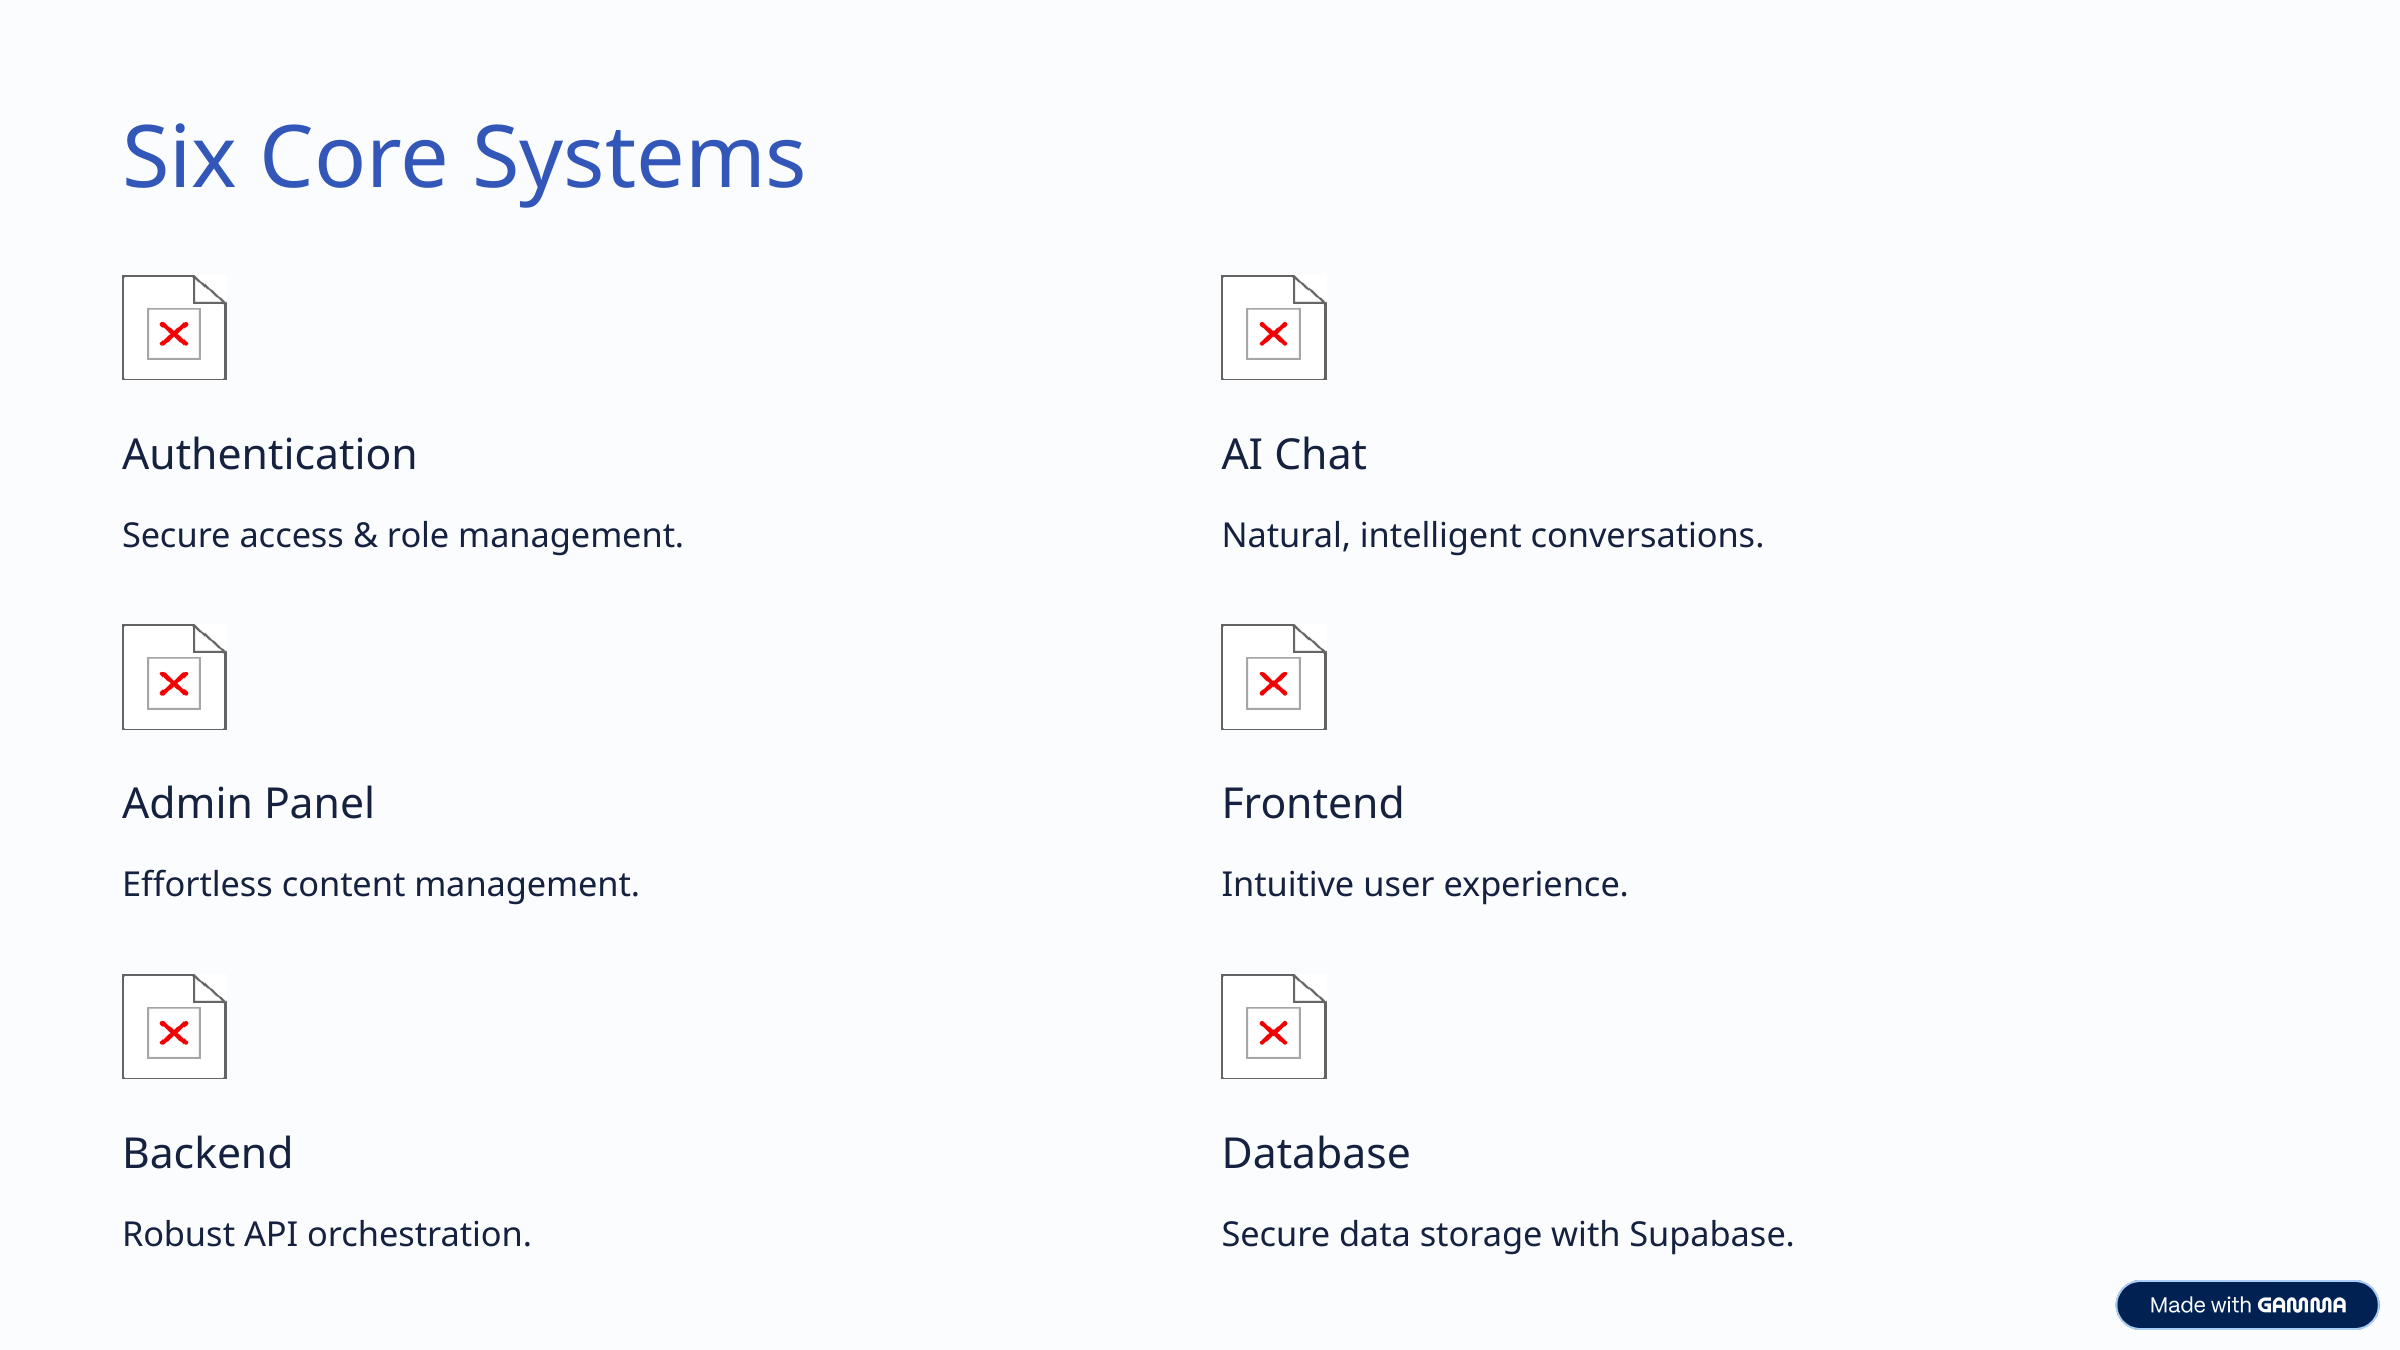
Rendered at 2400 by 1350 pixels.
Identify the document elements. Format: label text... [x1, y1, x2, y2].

text_box Secure access & role management. [122, 498, 1179, 555]
text_box Effortless content management. [122, 848, 1179, 905]
text_box Robust API orchestration. [122, 1197, 1179, 1254]
text_box AI Chat [1221, 423, 1659, 478]
text_box Database [1221, 1122, 1659, 1177]
picture [1221, 974, 1327, 1079]
text_box Admin Panel [122, 772, 559, 828]
text_box Secure data storage with Supabase. [1221, 1197, 2278, 1254]
picture [122, 974, 227, 1079]
text_box Authentication [122, 423, 559, 478]
text_box Natural, intelligent conversations. [1221, 498, 2278, 555]
text_box Frontend [1221, 772, 1659, 828]
text_box Backend [122, 1122, 559, 1177]
picture [1221, 624, 1327, 730]
text_box Six Core Systems [122, 96, 995, 206]
text_box Intuitive user experience. [1221, 848, 2278, 905]
picture [2106, 1271, 2389, 1339]
picture [122, 624, 227, 730]
picture [122, 275, 227, 380]
picture [1221, 275, 1327, 380]
